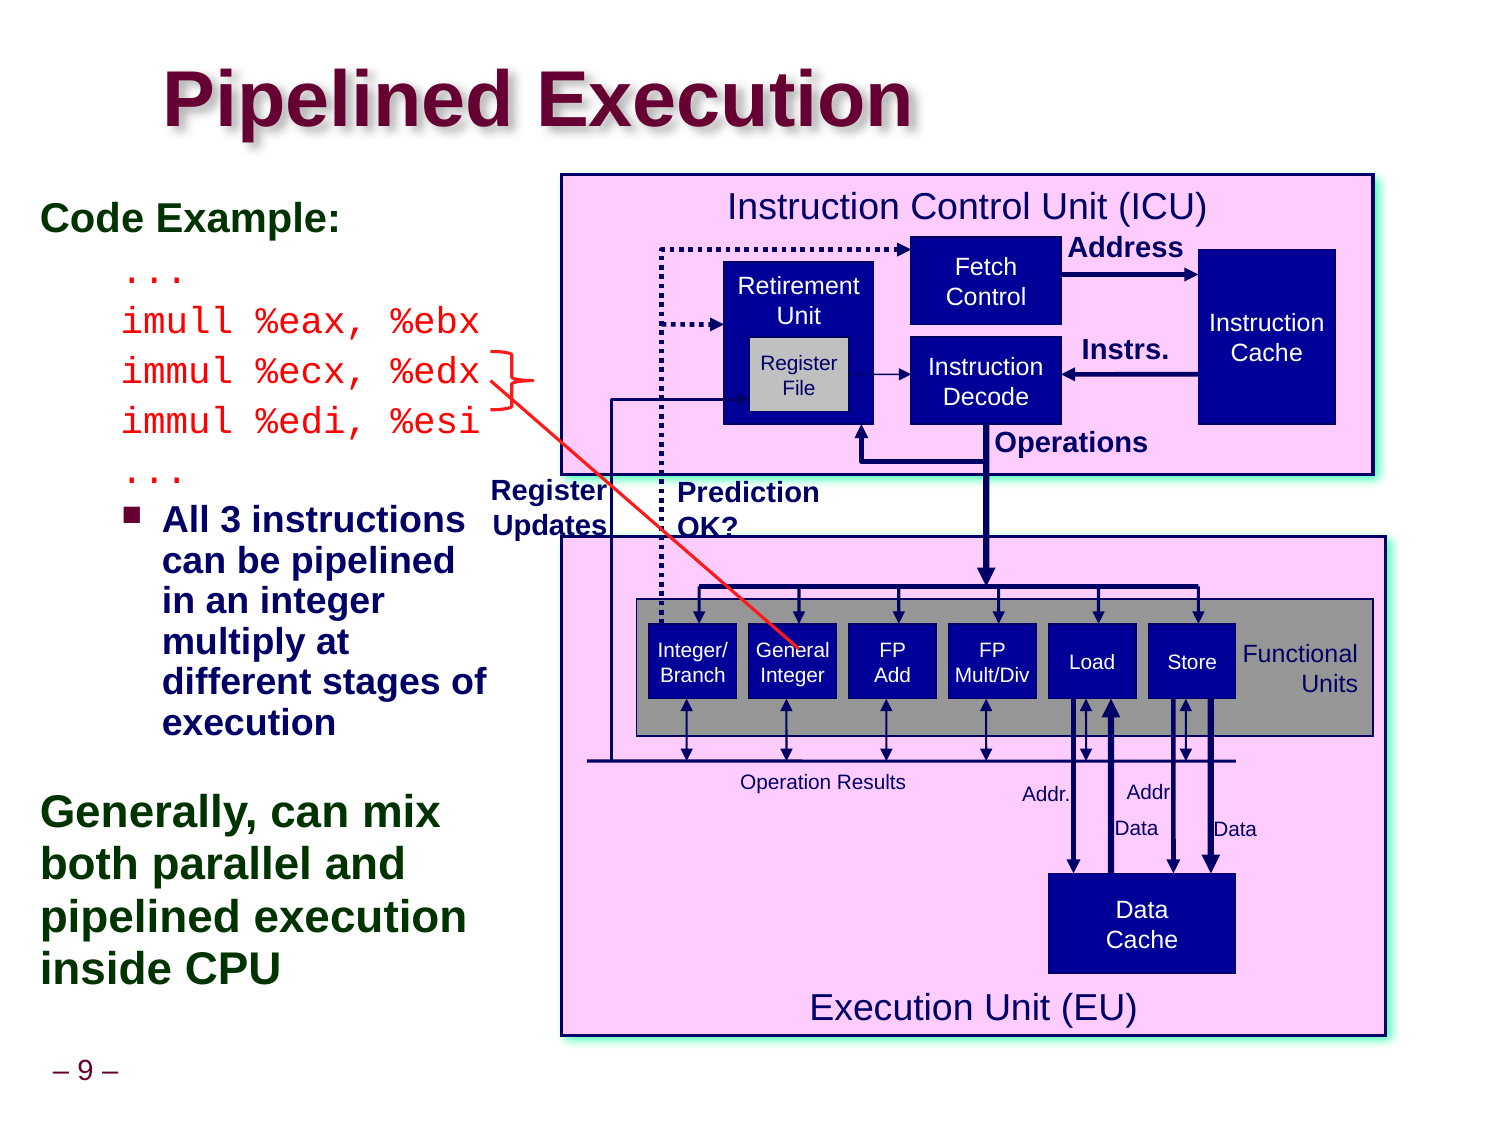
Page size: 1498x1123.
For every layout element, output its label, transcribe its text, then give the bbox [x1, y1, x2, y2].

text_box Generally, can mix both parallel and pipelined execution inside CPU [24, 778, 512, 1073]
title Pipelined Execution [162, 54, 1123, 149]
text_box Code Example: ... imull %eax, %ebx immul %ecx, %edx immul %edi, %esi ... All 3 instructions can be pipelined in an integer multiply at different stages of execution [24, 187, 468, 774]
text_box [473, 174, 1386, 1036]
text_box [490, 351, 800, 649]
